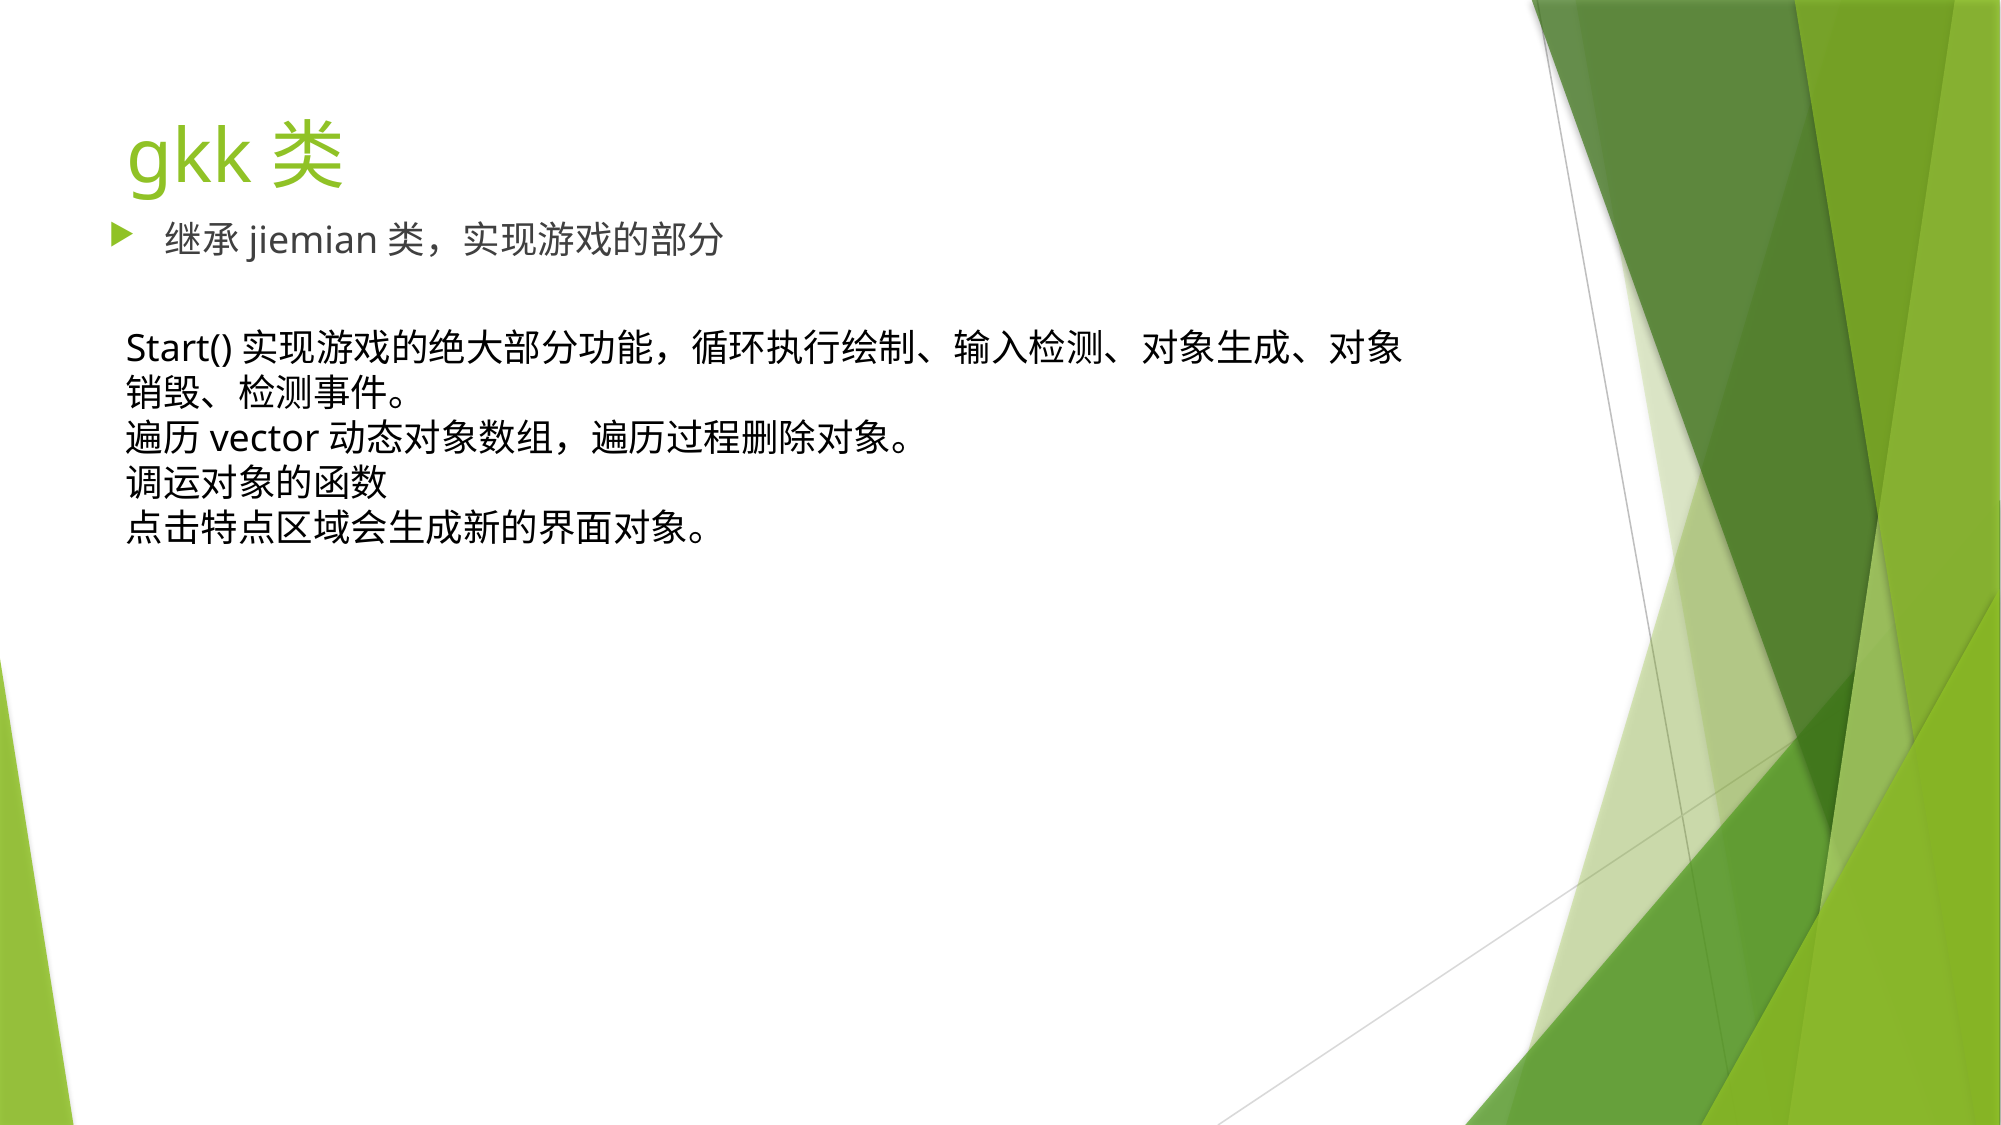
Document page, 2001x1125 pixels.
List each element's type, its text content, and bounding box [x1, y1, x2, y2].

title gkk类 [111, 99, 1522, 317]
list 继承jiemian类，实现游戏的部分 [93, 208, 1504, 845]
text_box Start()实现游戏的绝大部分功能，循环执行绘制、输入检测、对象生成、对象销毁、检测事件。 遍历vector动态对象数组，遍历过程删除对象。 调运对象的函数 点击特点区域会生成新的界面对象。 [111, 316, 1456, 557]
